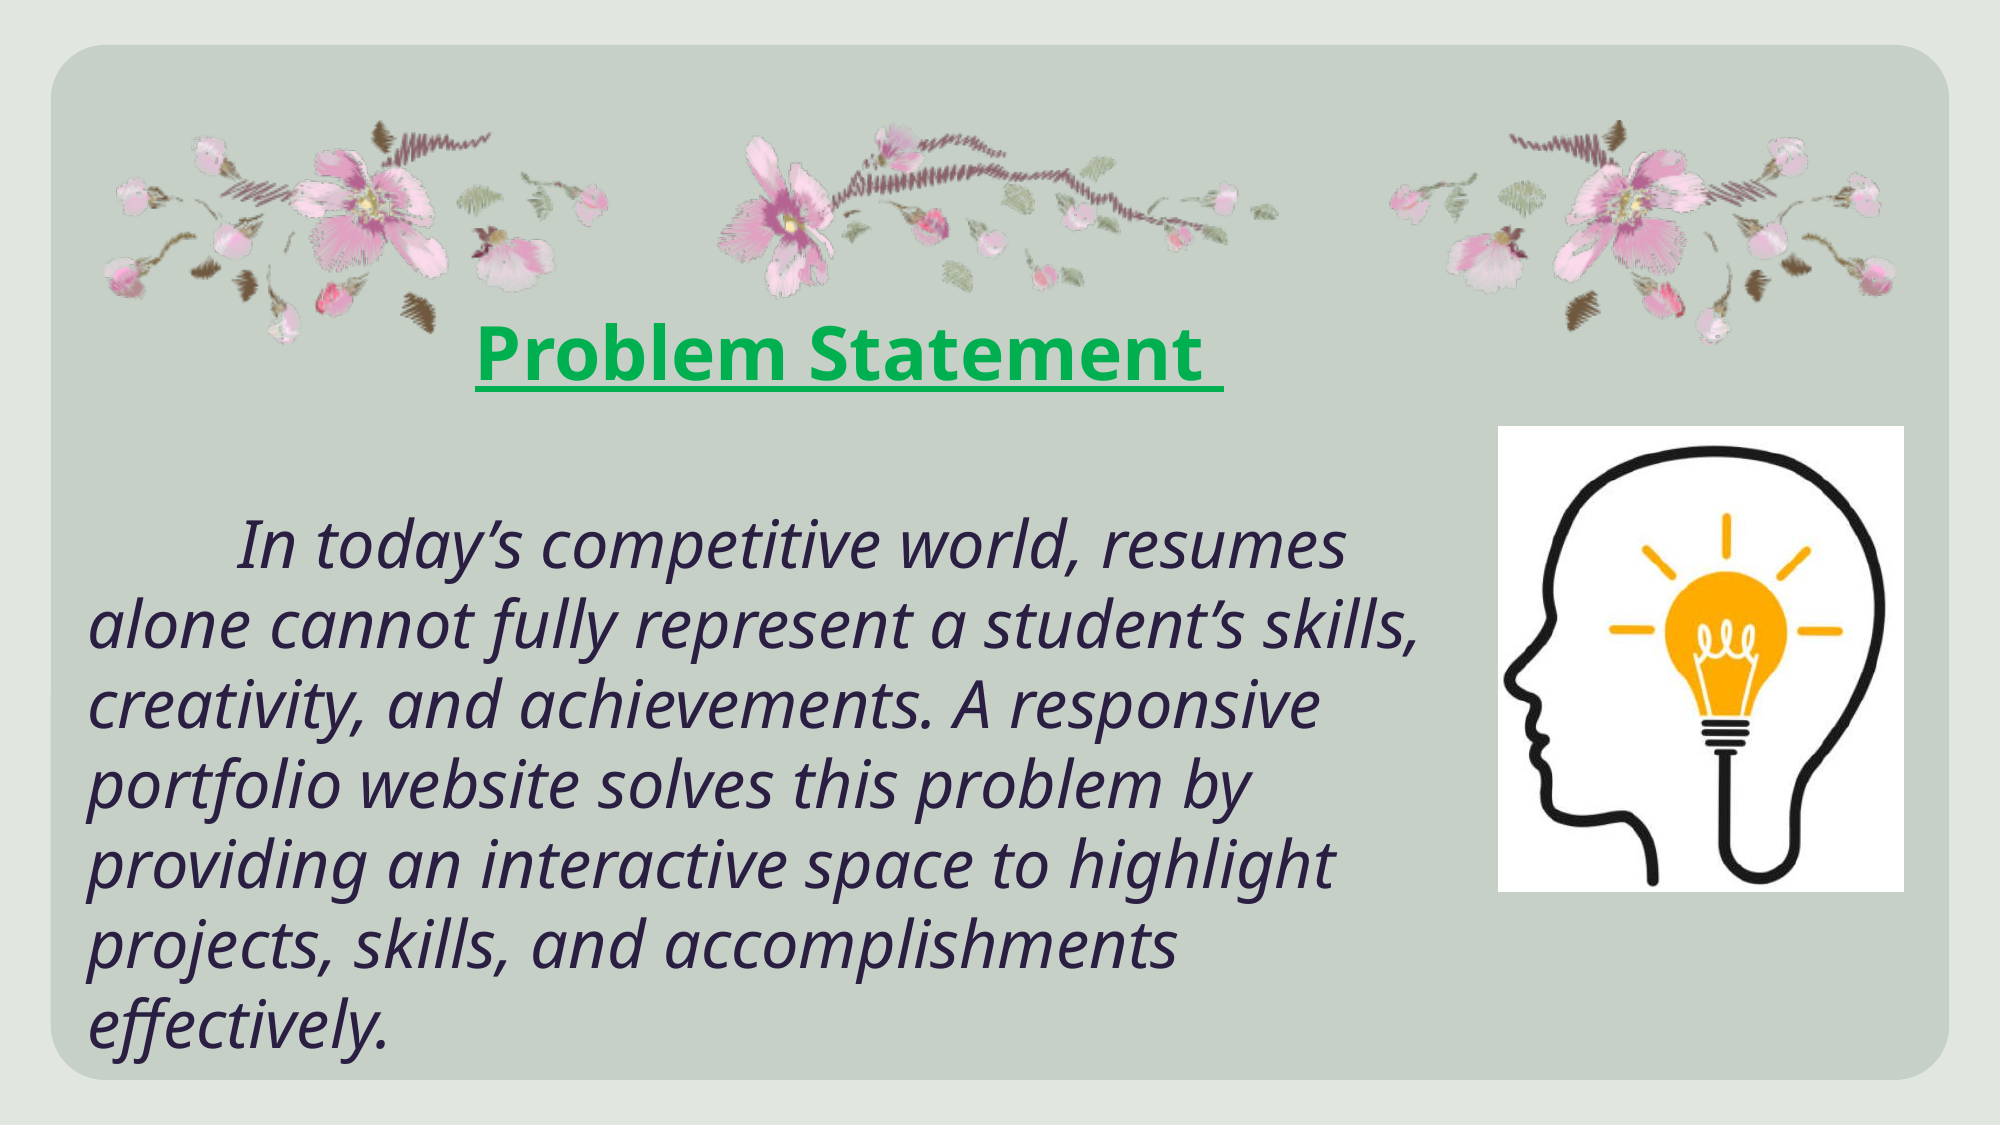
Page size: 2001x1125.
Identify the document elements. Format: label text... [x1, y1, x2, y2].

text_box In today’s competitive world, resumes alone cannot fully represent a student’s skills, creativity, and achievements. A responsive portfolio website solves this problem by providing an interactive space to highlight projects, skills, and accomplishments effectively. [72, 494, 1498, 1125]
picture [104, 120, 1896, 345]
picture [1498, 426, 1904, 892]
text_box Problem Statement [369, 298, 1330, 493]
